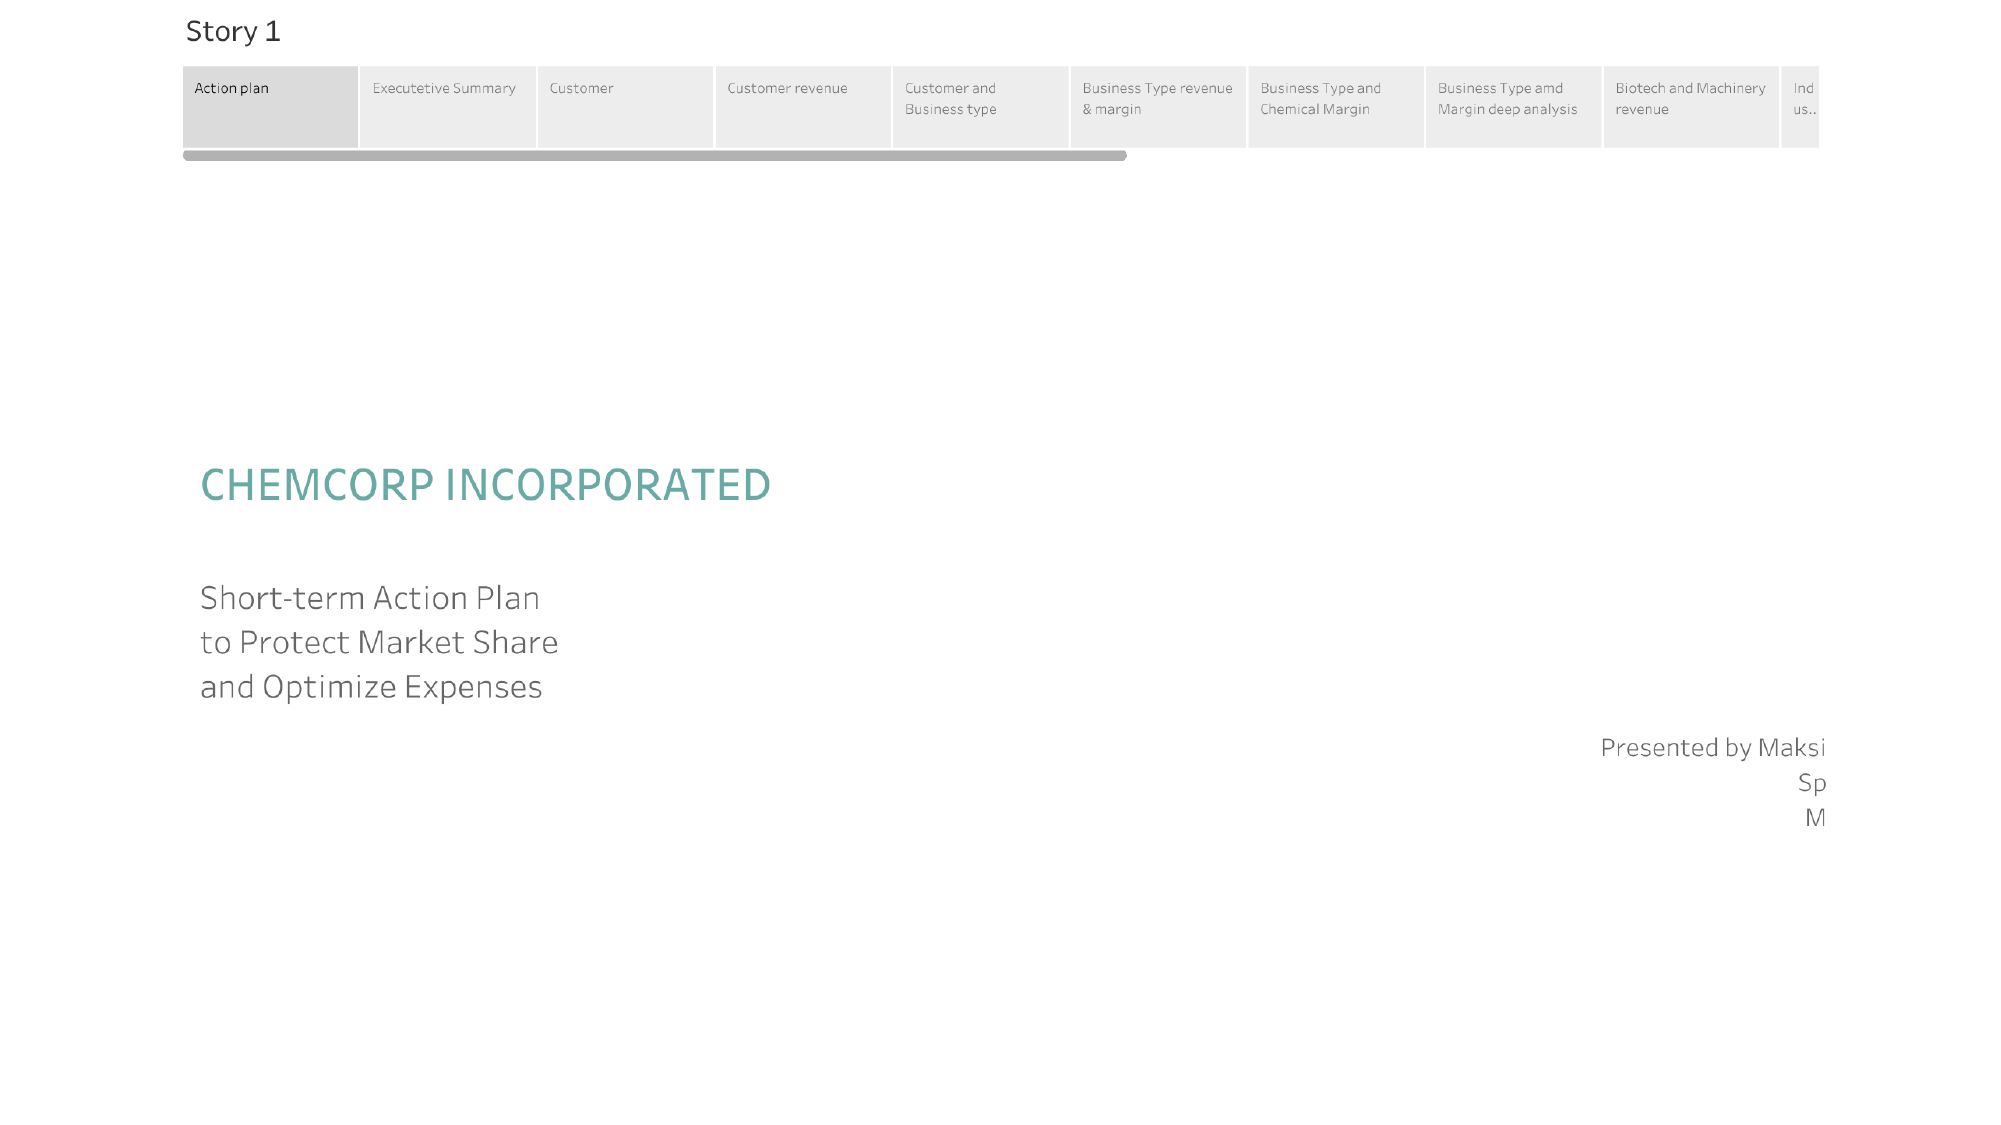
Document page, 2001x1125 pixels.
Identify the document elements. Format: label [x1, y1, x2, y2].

picture [173, 0, 1827, 1125]
